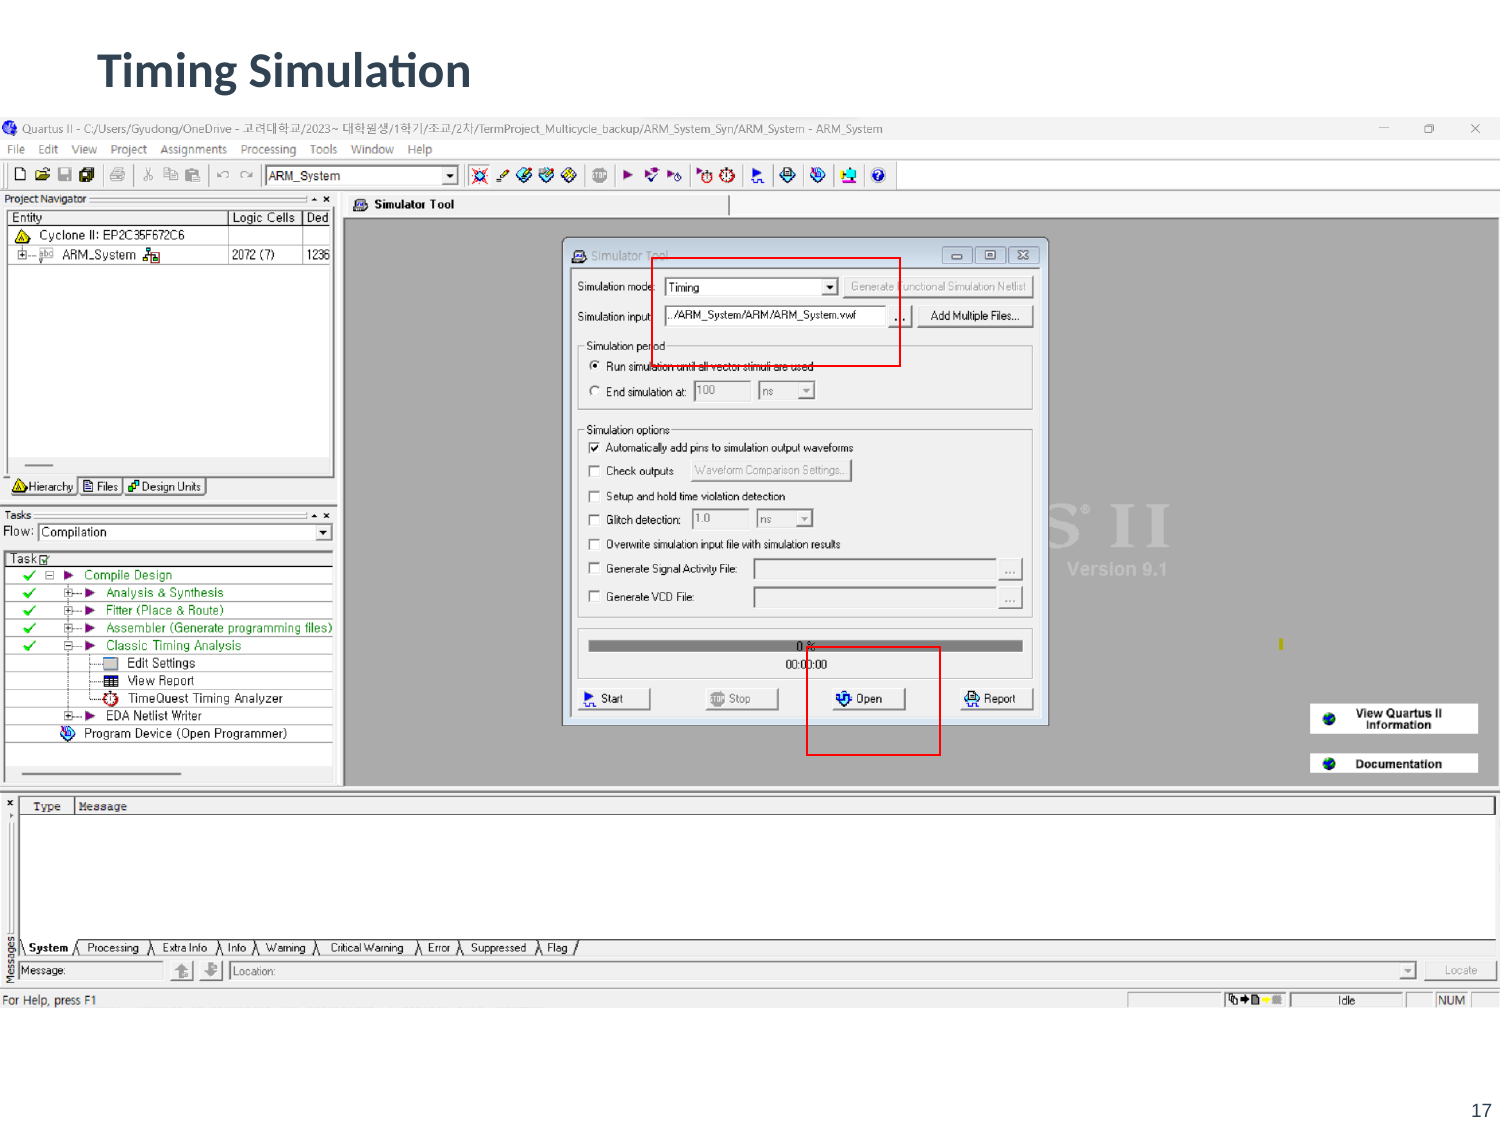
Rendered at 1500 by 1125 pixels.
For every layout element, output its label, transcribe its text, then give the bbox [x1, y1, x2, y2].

picture [0, 116, 1500, 1008]
slide_number 17 [1460, 1090, 1500, 1125]
text_box Timing Simulation [89, 24, 1384, 116]
